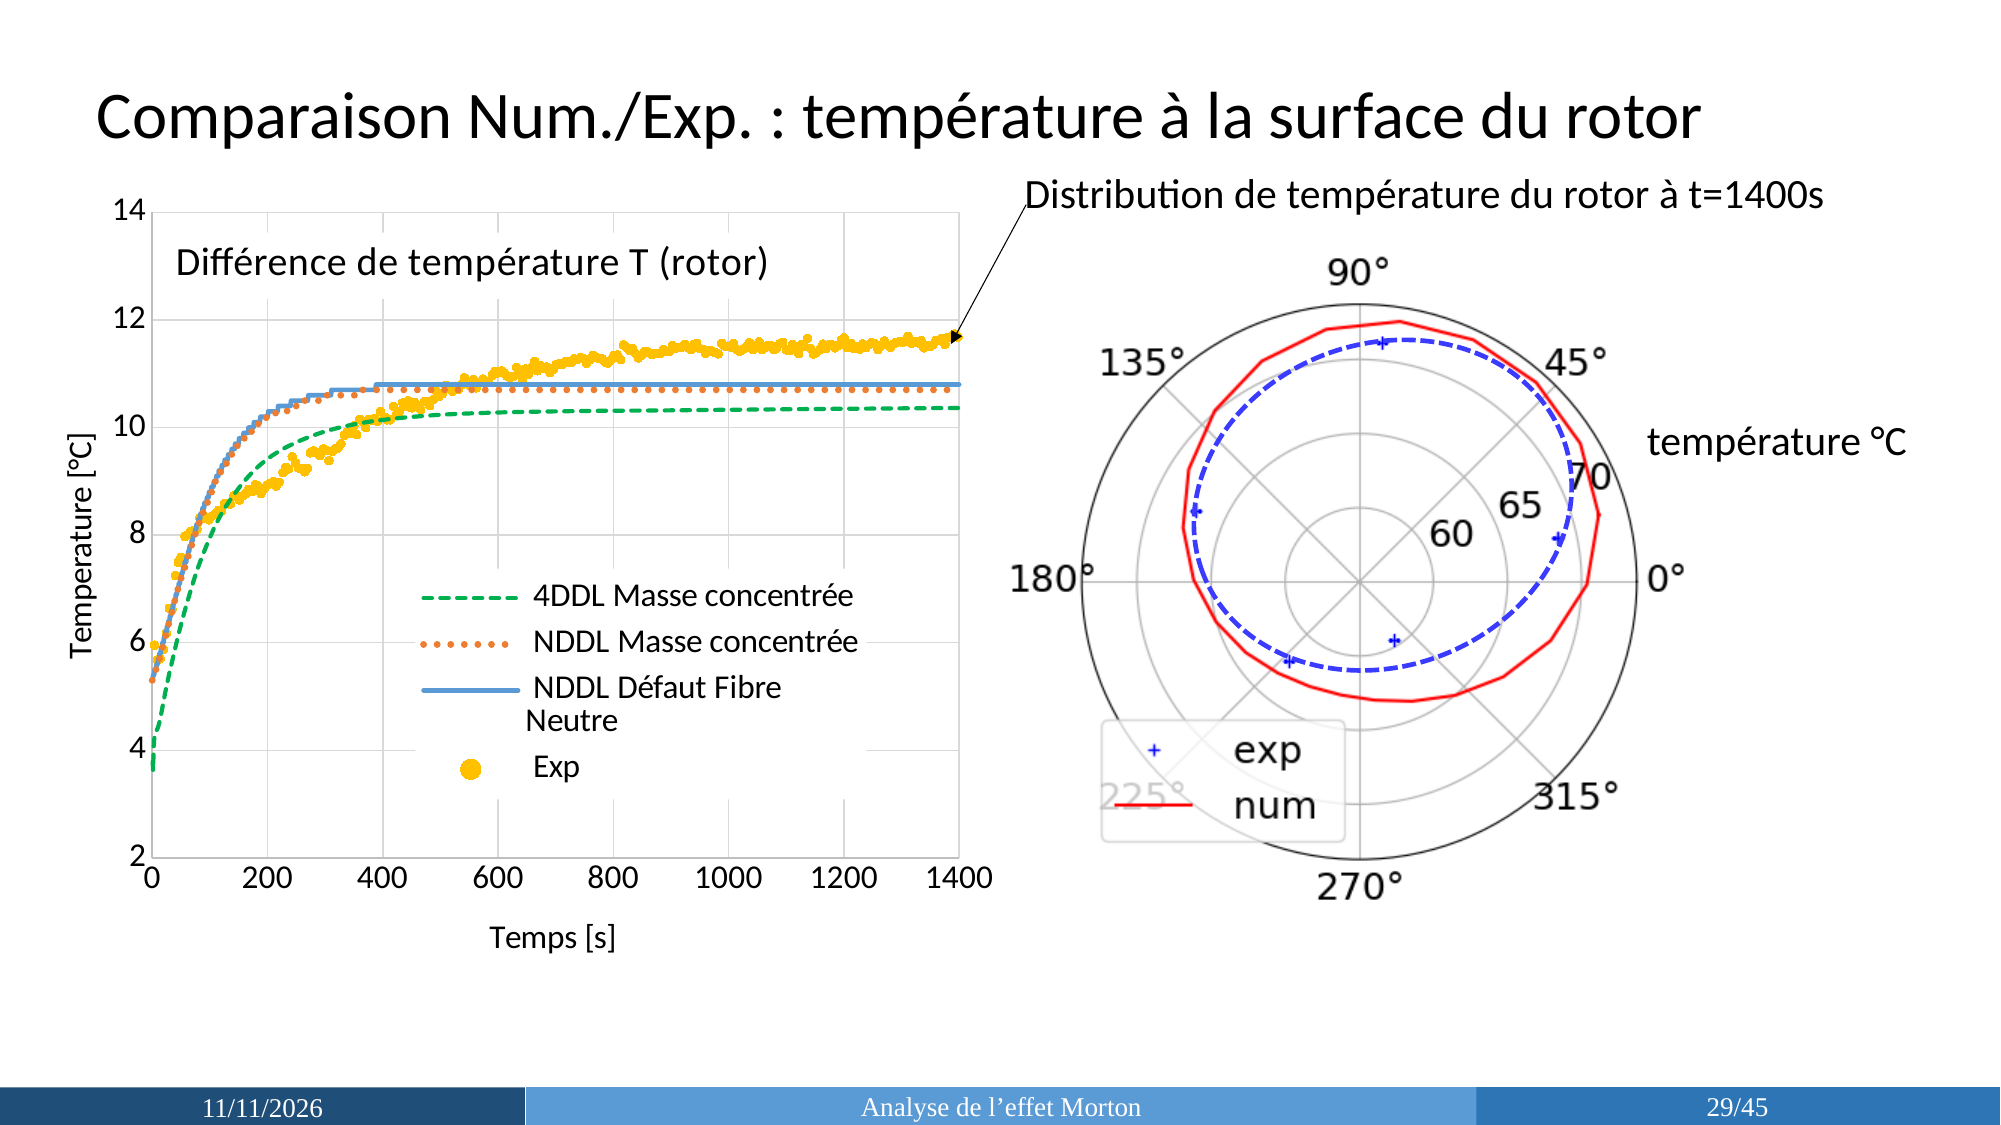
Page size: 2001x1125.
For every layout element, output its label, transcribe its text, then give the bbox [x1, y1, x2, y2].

text_box température °C [1844, 406, 1923, 471]
text_box Comparaison Num./Exp. : température à la surface du rotor [81, 64, 2000, 159]
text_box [1004, 159, 1844, 907]
slide_number 29/45 [1477, 1087, 2000, 1125]
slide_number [0, 1087, 525, 1125]
footer Analyse de l’effet Morton [526, 1087, 1477, 1125]
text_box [950, 204, 1027, 344]
chart [56, 173, 1002, 1001]
